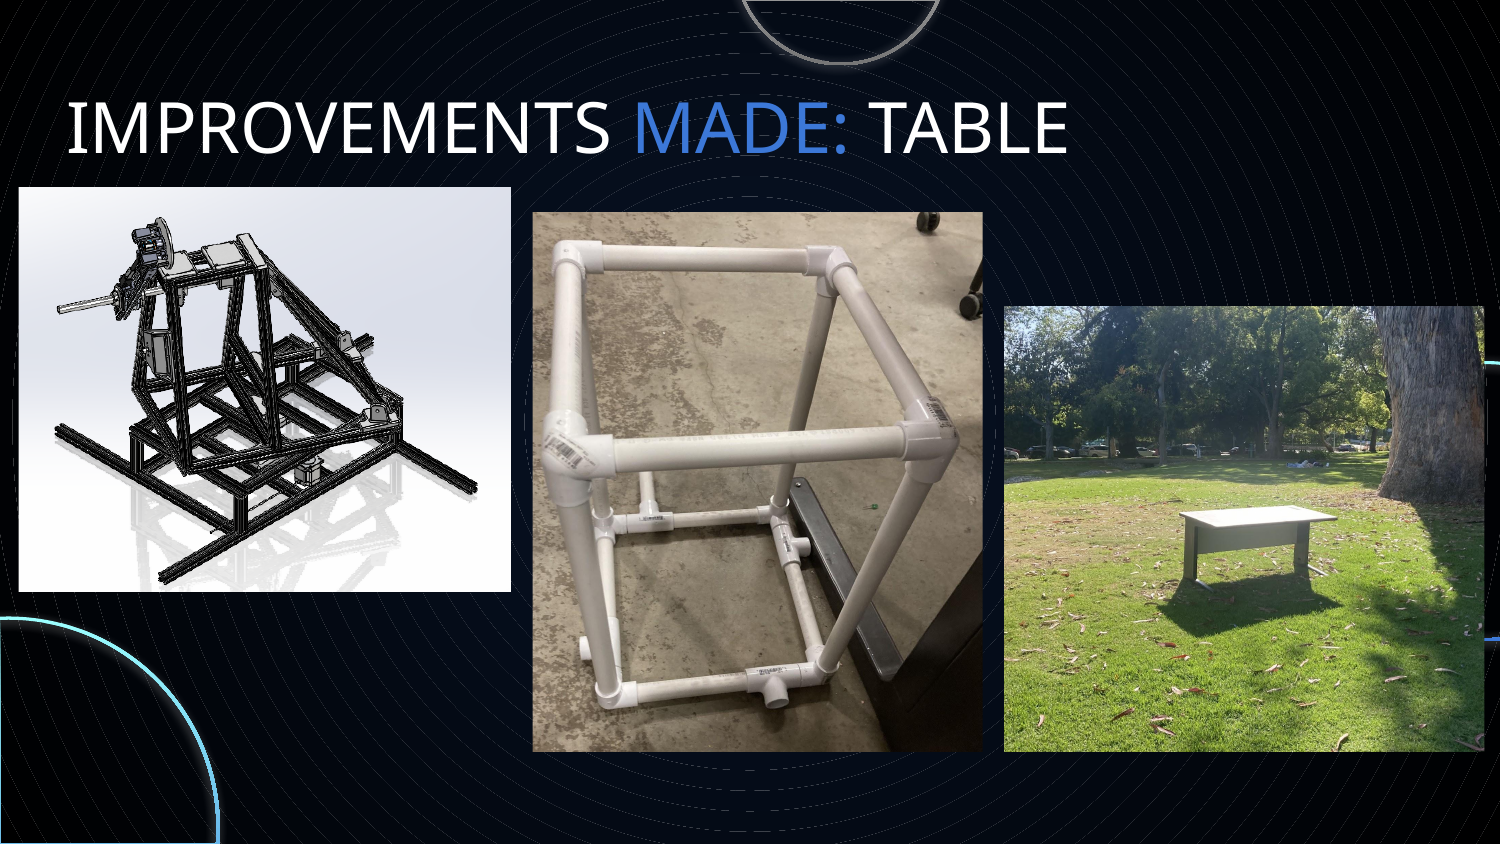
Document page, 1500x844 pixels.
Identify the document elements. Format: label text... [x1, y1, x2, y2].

picture [1003, 306, 1485, 753]
title IMPROVEMENTS MADE: TABLE [51, 67, 1132, 162]
picture [18, 187, 512, 592]
picture [532, 212, 983, 753]
